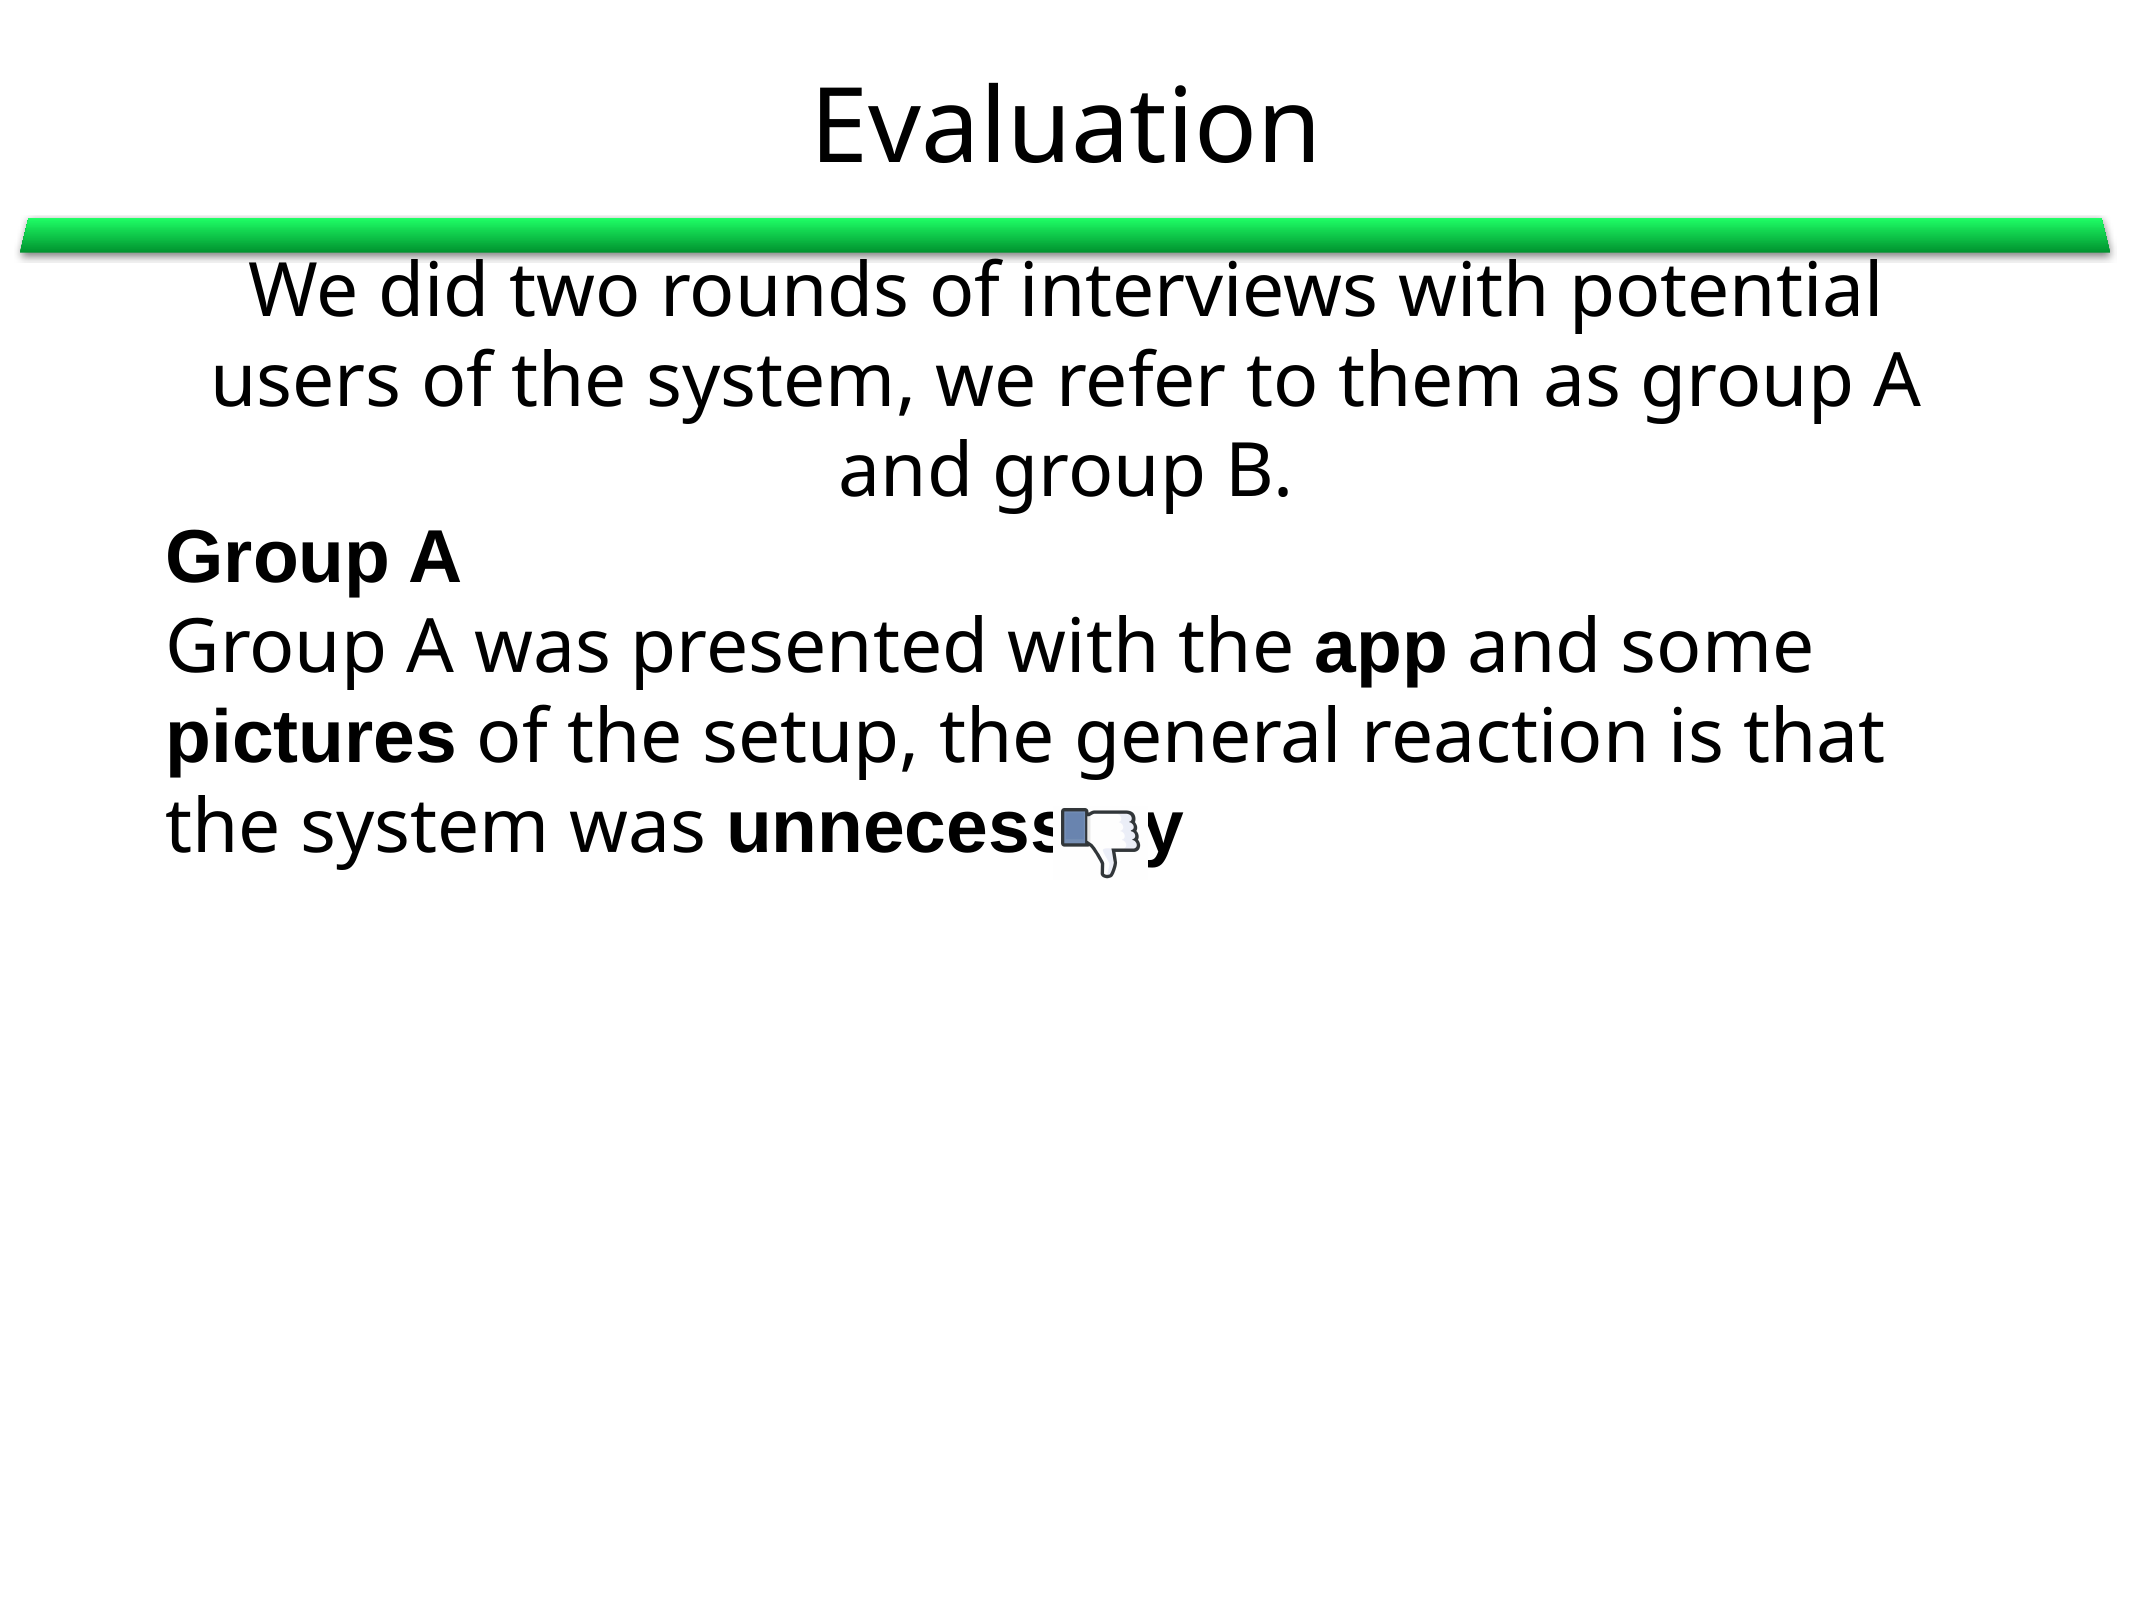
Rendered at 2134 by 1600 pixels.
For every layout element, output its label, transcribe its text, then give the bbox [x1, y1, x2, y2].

text_box [20, 217, 2111, 253]
text_box Evaluation [268, 49, 1865, 192]
text_box Group A Group A was presented with the app and some pictures of the setup, the general reaction is that the system was unnecessary [157, 499, 1977, 877]
picture [1053, 806, 1148, 881]
text_box We did two rounds of interviews with potential users of the system, we refer to them as group A and group B. [138, 264, 1995, 520]
